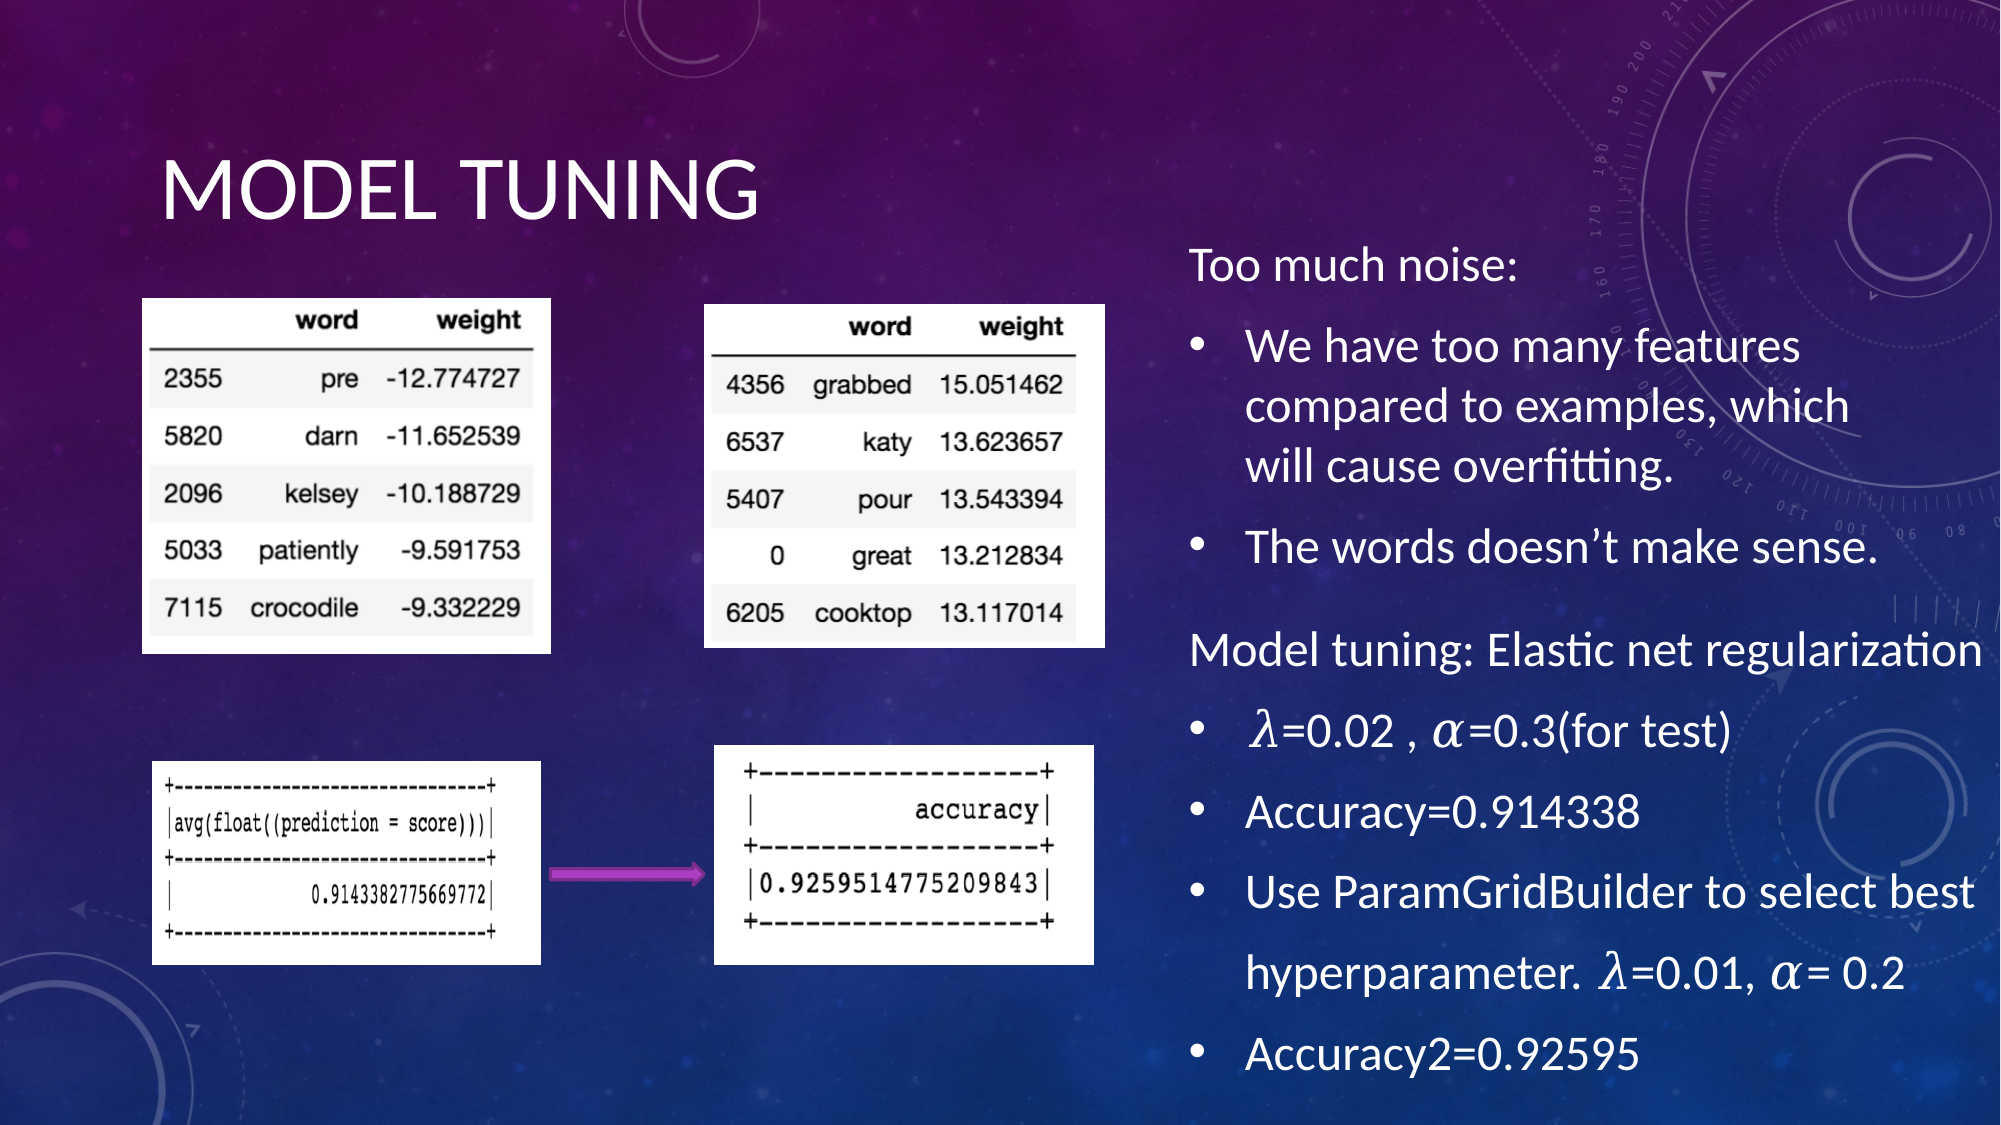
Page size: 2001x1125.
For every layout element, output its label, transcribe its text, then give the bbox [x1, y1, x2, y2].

text_box Model tuning: Elastic net regularization 𝜆=0.02 , 𝛼=0.3(for test) Accuracy=0.914338 Use ParamGridBuilder to select best hyperparameter. 𝜆=0.01, 𝛼= 0.2 Accuracy2=0.92595 [1173, 608, 2000, 1125]
text_box Too much noise: We have too many features compared to examples, which will cause overfitting. The words doesn’t make sense. [1173, 109, 1911, 608]
title MODEL TUNING [141, 109, 799, 247]
text_box [550, 863, 705, 886]
picture [0, 0, 2001, 1125]
